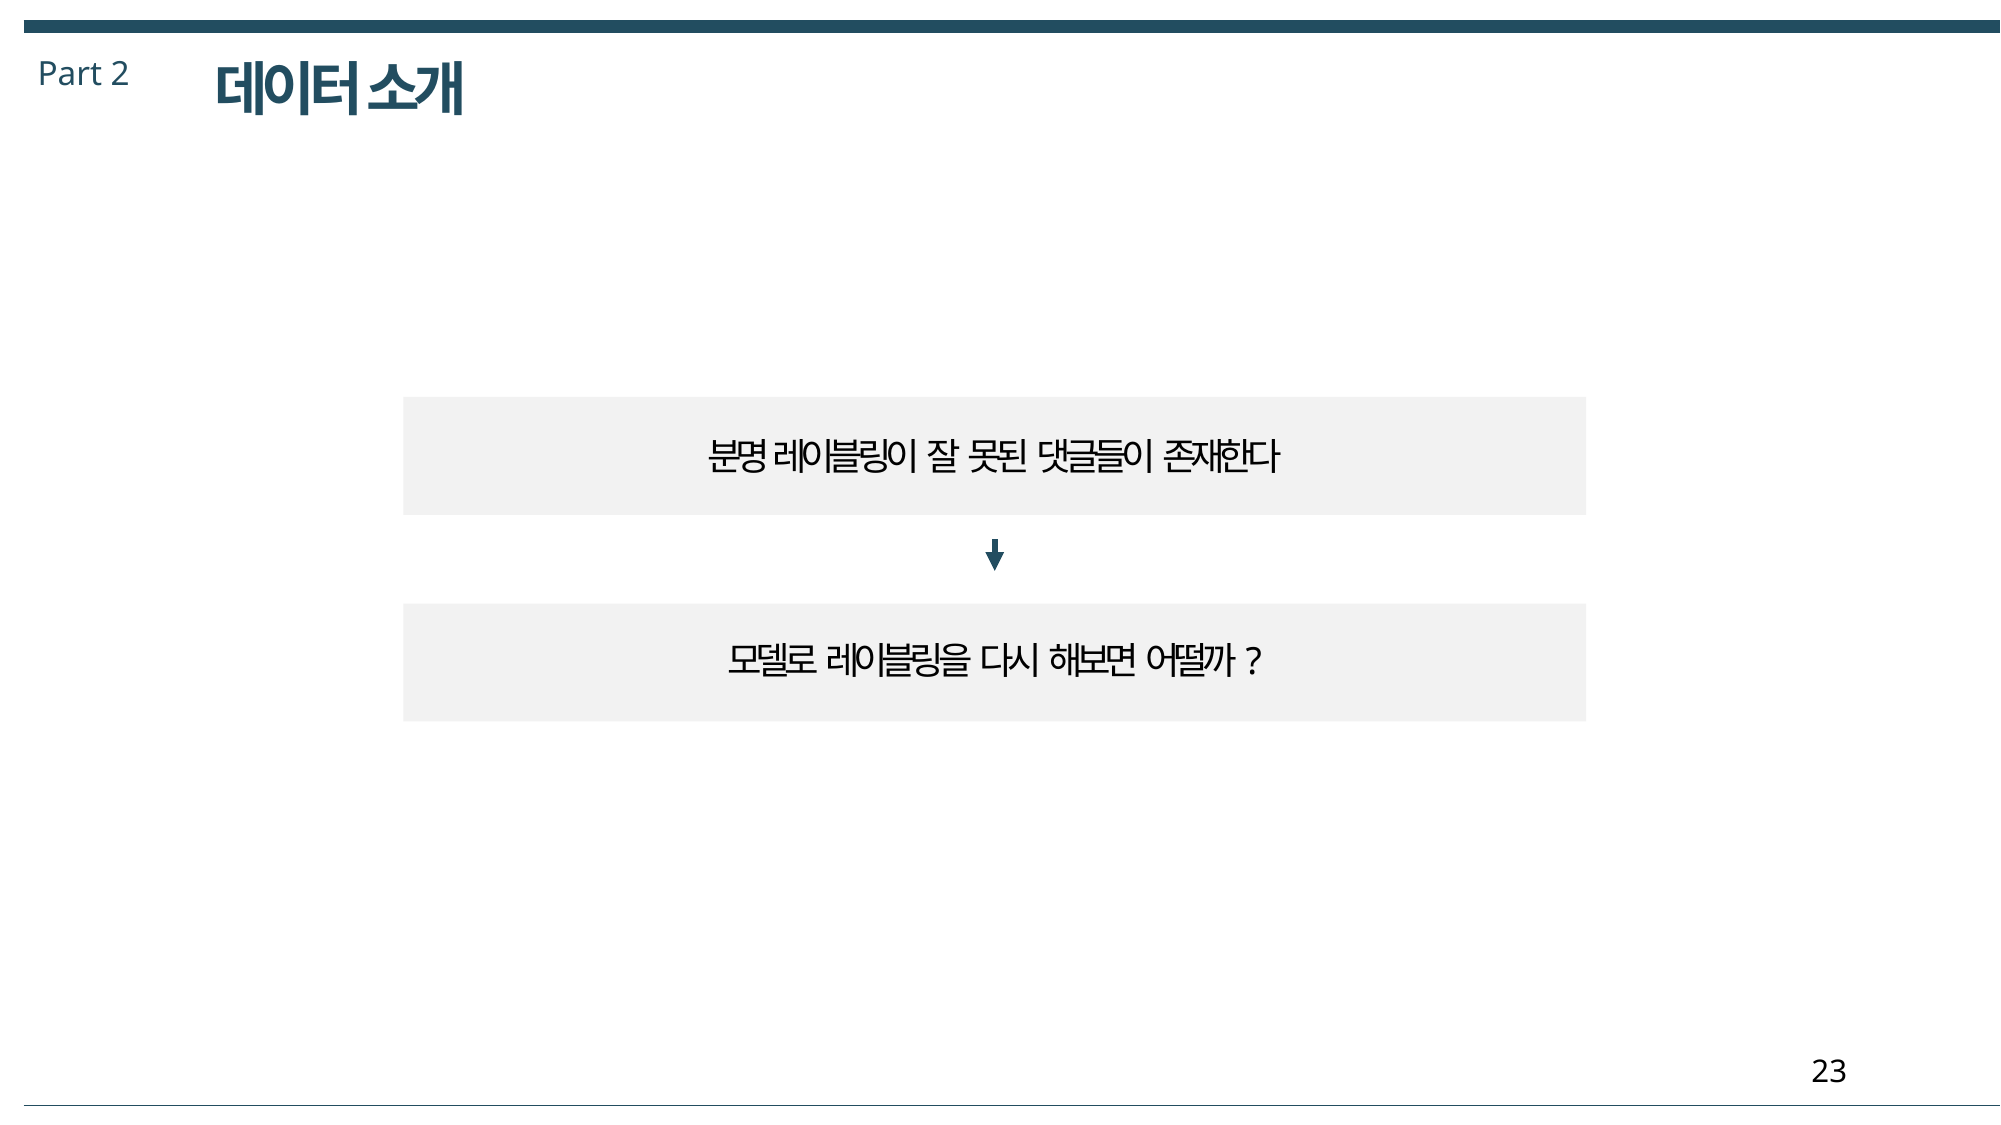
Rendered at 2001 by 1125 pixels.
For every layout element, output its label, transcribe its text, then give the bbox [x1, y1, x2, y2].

text_box 모델로 레이블링을 다시 해보면 어떨까? [403, 629, 1587, 690]
text_box [402, 603, 1587, 723]
text_box 분명 레이블링이 잘 못된 댓글들이 존재한다 [403, 425, 1587, 486]
slide_number 23 [1432, 1042, 1863, 1103]
text_box Part 2 [22, 44, 145, 100]
text_box [402, 396, 1587, 516]
text_box 데이터 소개 [199, 44, 483, 130]
